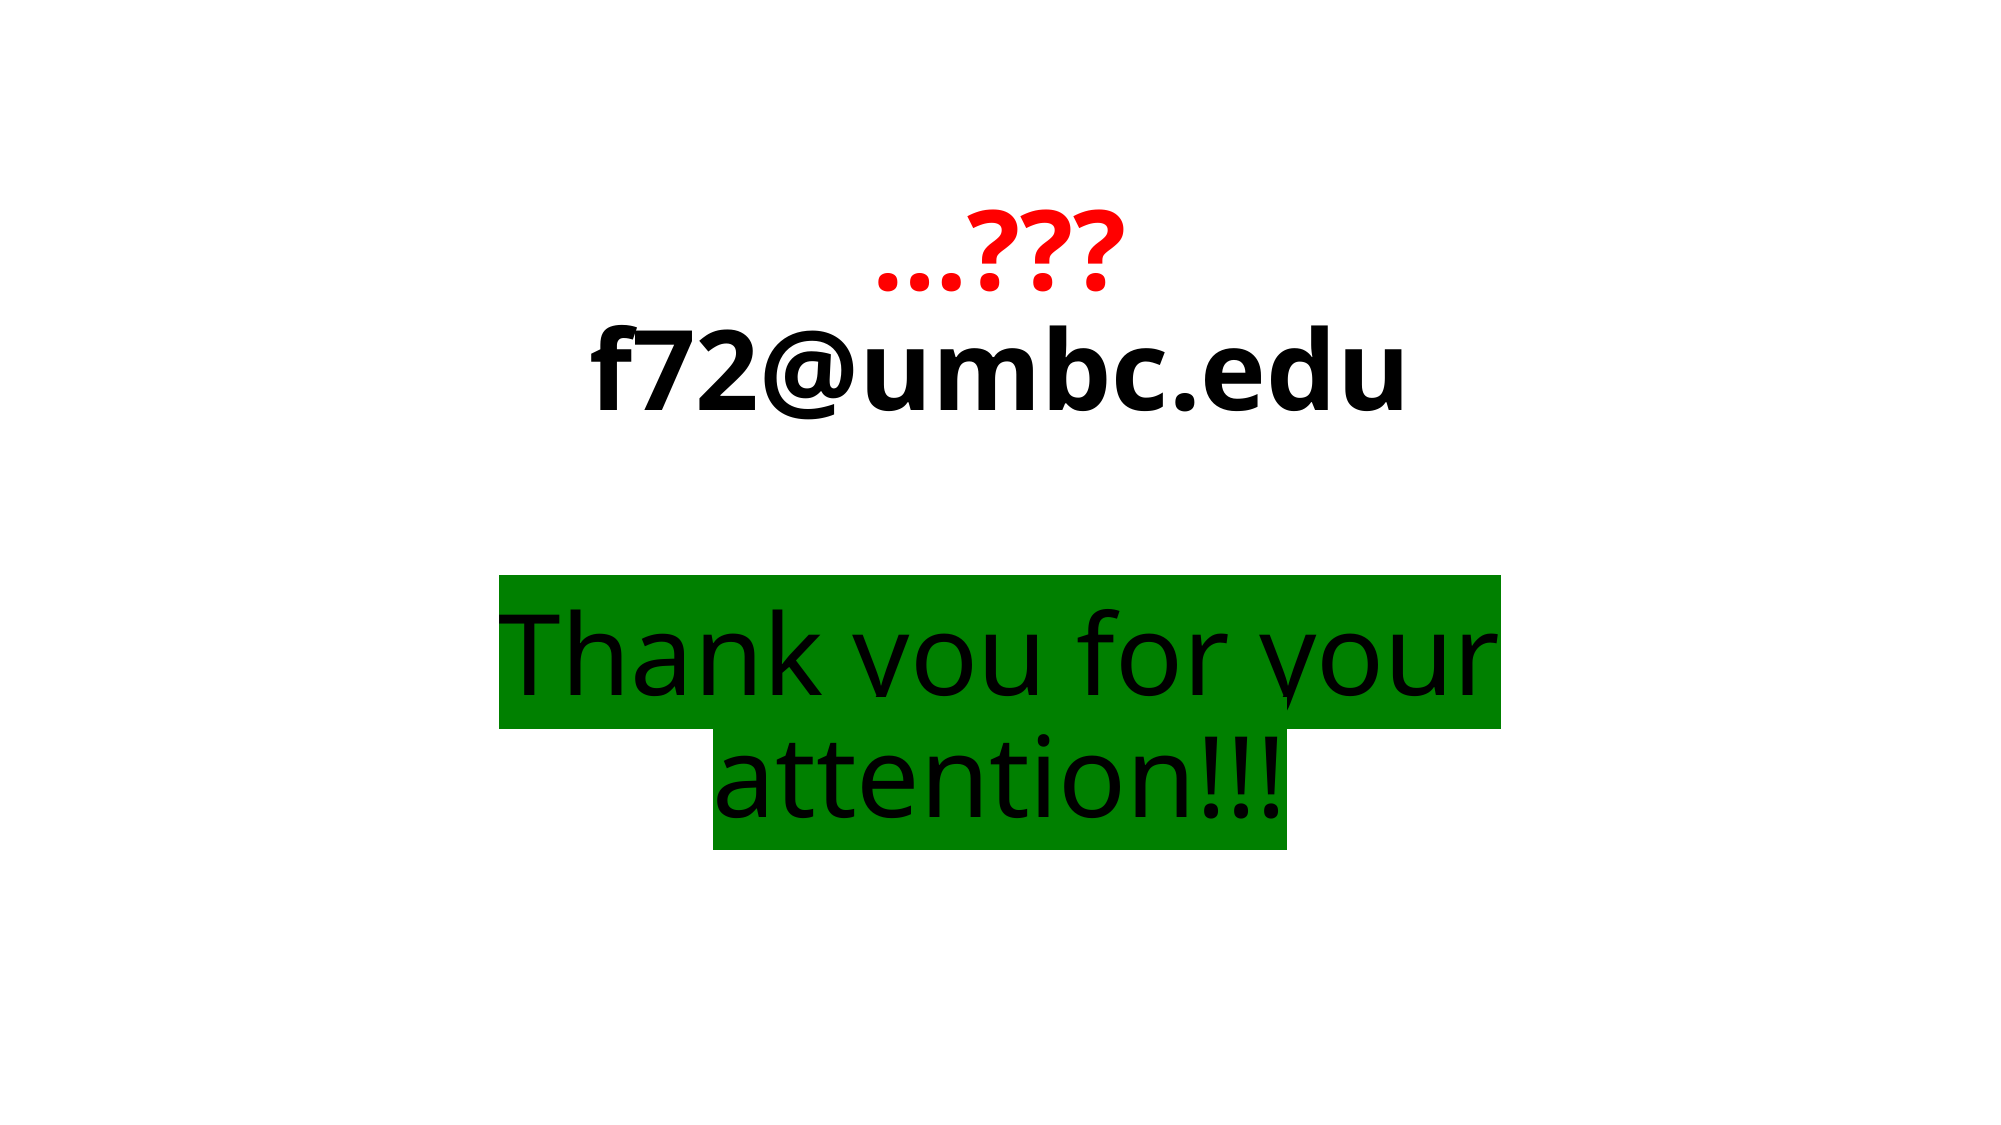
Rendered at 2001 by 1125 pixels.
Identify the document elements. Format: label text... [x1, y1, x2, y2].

subtitle Thank you for your attention!!! [249, 590, 1750, 863]
title …??? f72@umbc.edu [249, 184, 1750, 576]
